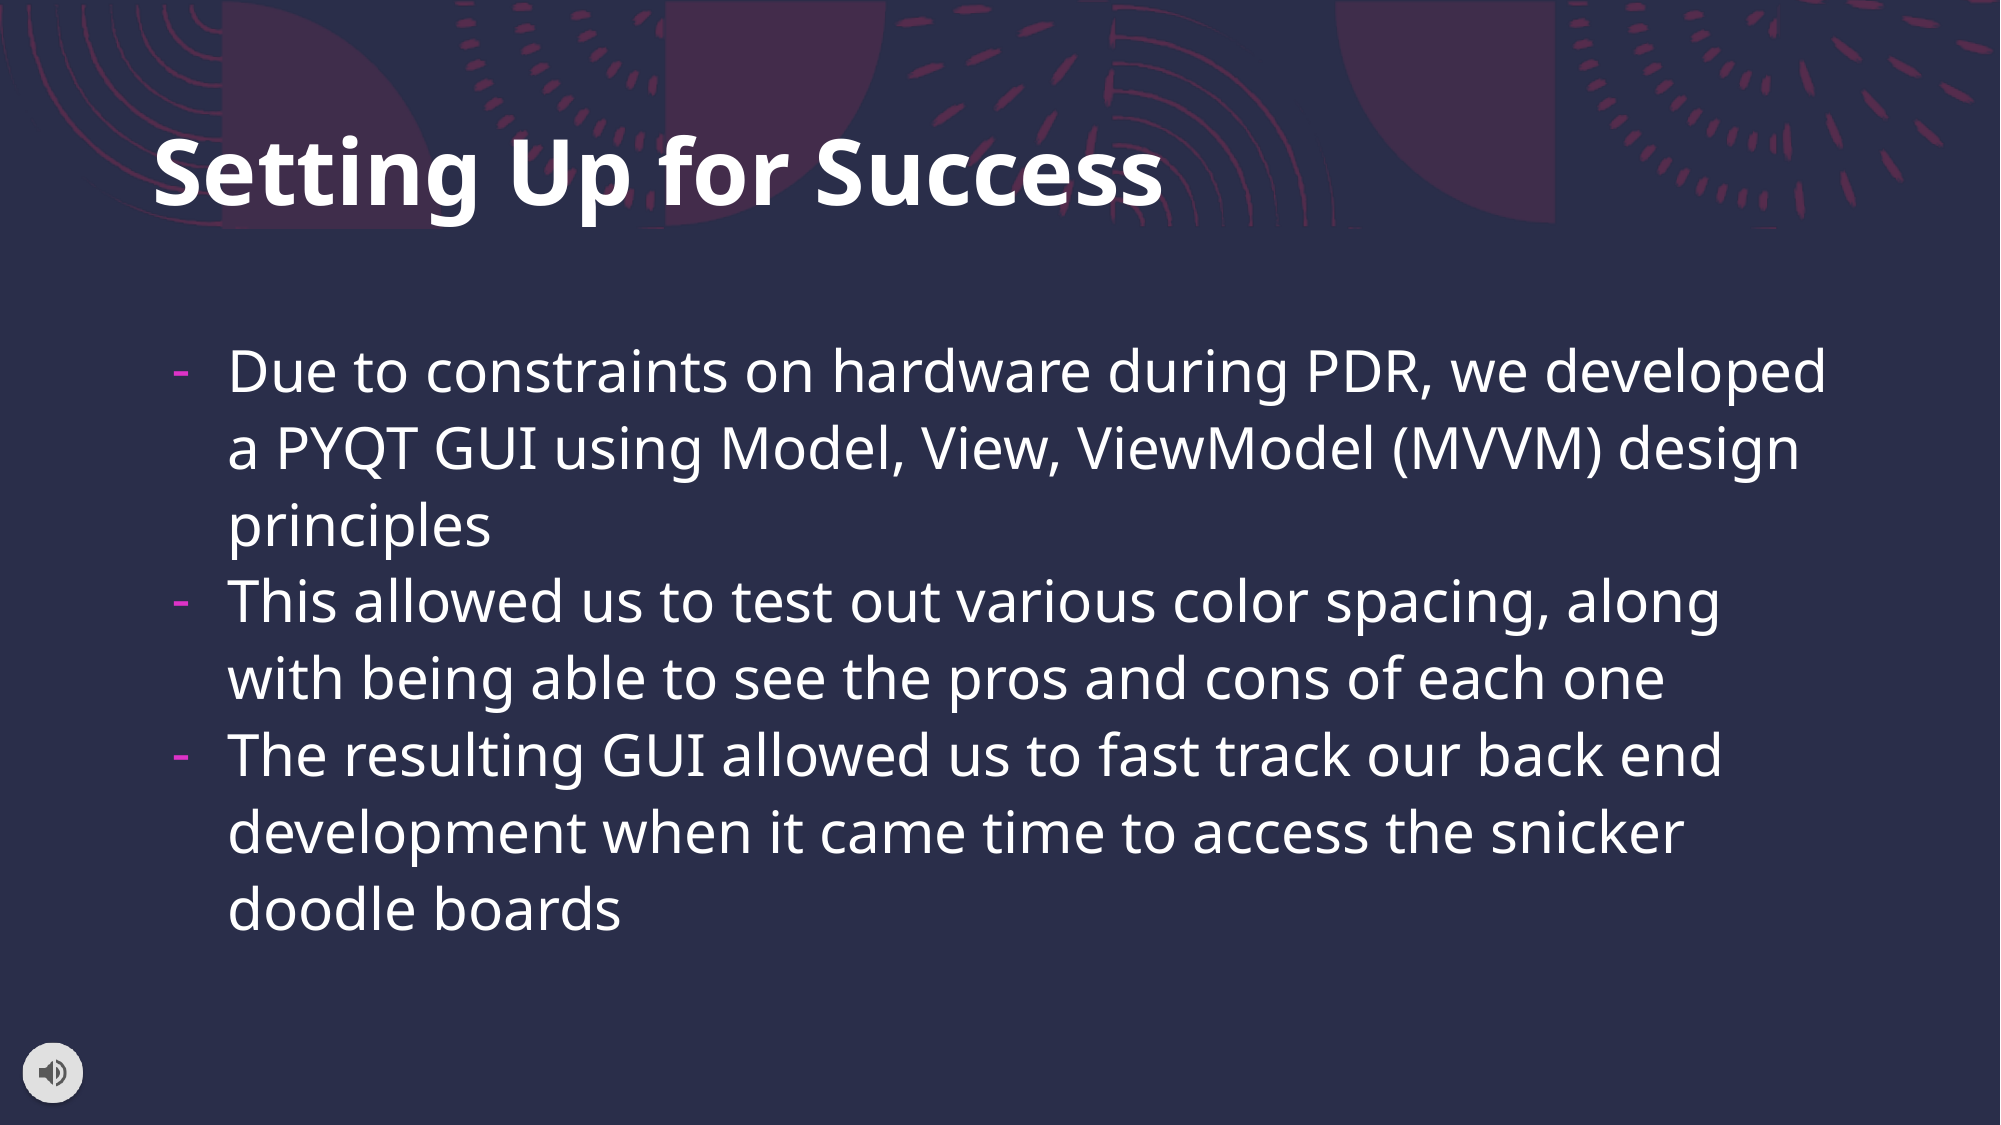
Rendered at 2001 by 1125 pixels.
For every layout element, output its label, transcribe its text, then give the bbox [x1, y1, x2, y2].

list Due to constraints on hardware during PDR, we developed a PYQT GUI using Model, View, ViewModel (MVVM) design principles This allowed us to test out various color spacing, along with being able to see the pros and cons of each one The resulting GUI allowed us to fast track our back end development when it came time to access the snicker doodle boards [137, 319, 1863, 1009]
title Setting Up for Success [137, 60, 1863, 278]
picture [16, 1035, 89, 1109]
